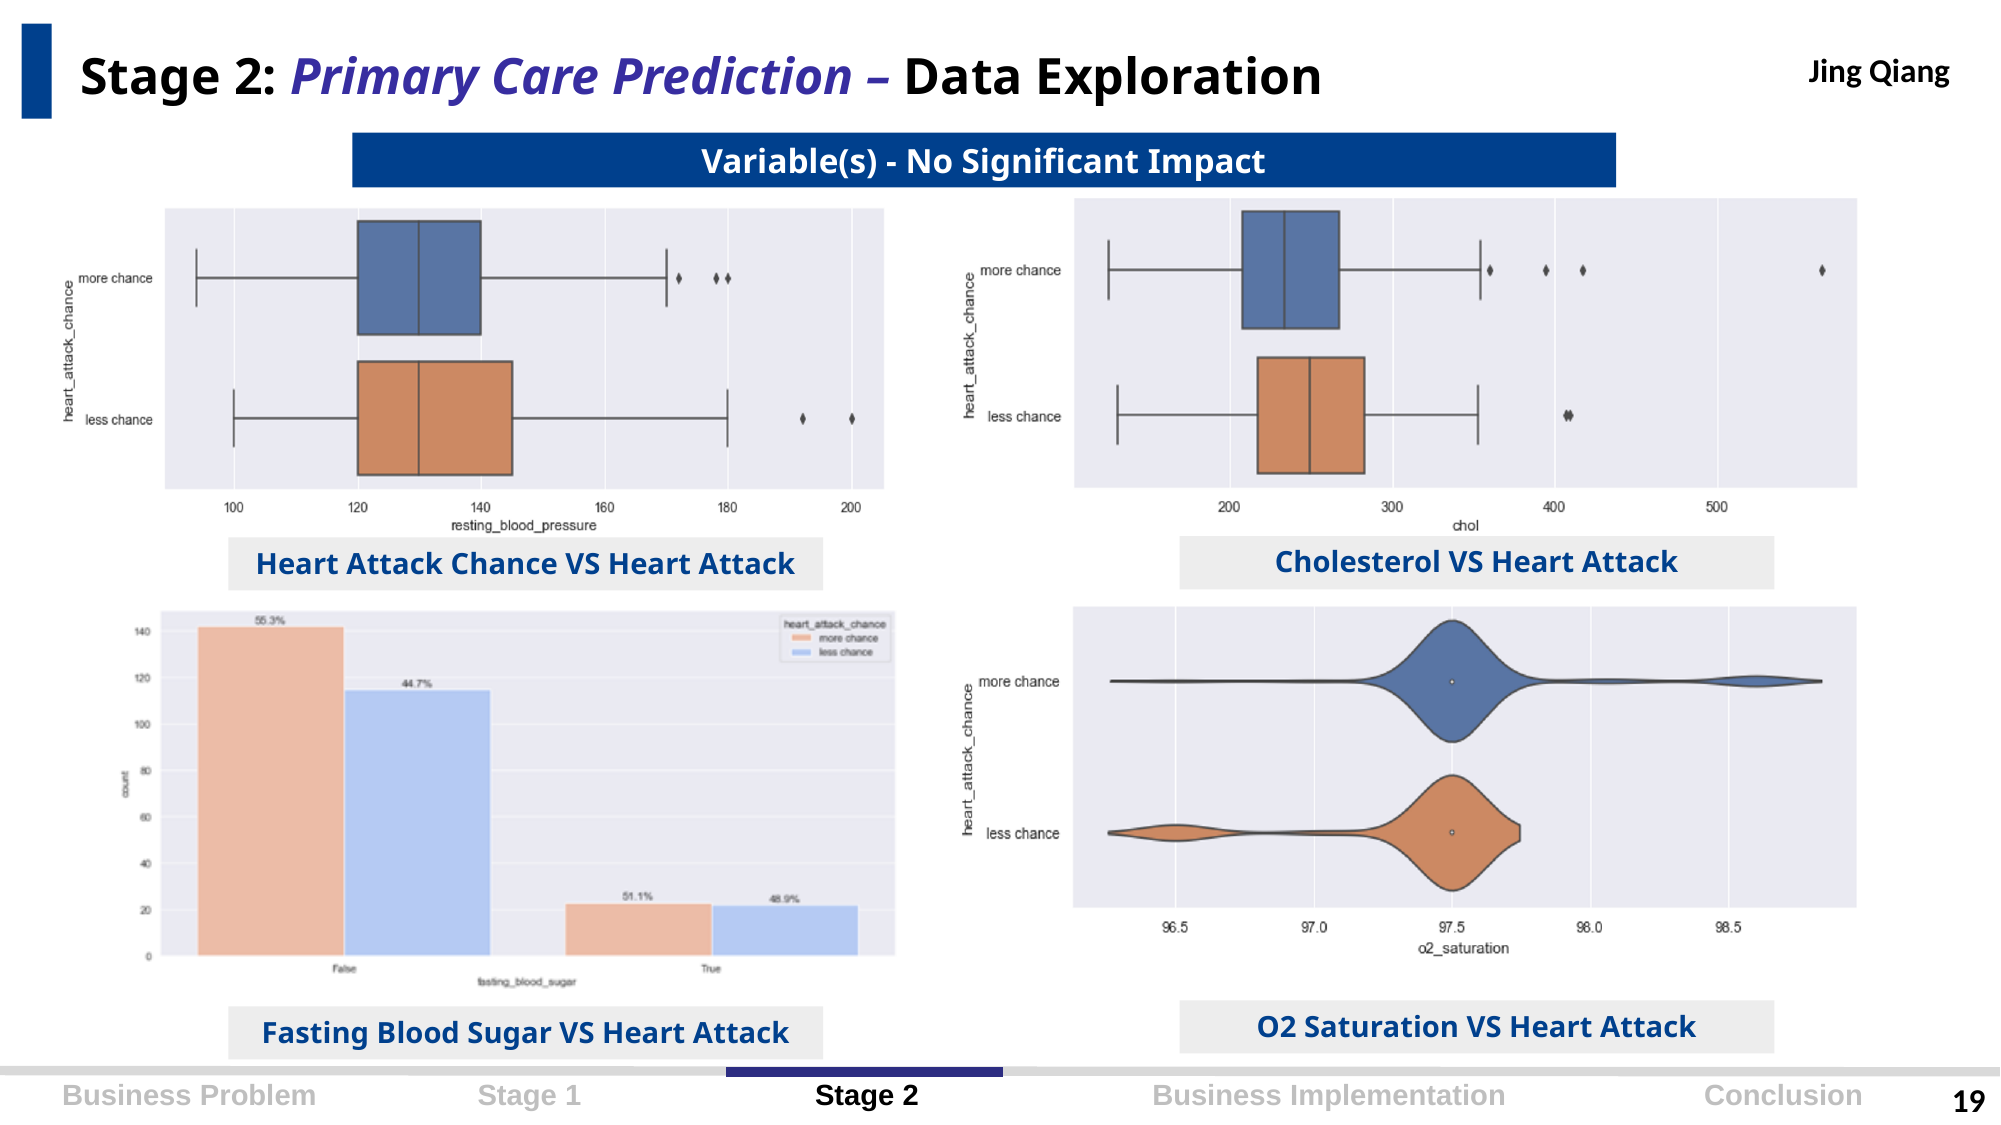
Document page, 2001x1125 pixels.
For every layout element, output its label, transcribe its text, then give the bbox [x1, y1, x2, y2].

text_box Fasting Blood Sugar VS Heart Attack [228, 1006, 824, 1060]
picture [953, 198, 1860, 537]
text_box Cholesterol VS Heart Attack [1179, 537, 1775, 590]
picture [115, 604, 902, 994]
text_box Variable(s) - No Significant Impact [351, 132, 1617, 188]
slide_number 19 [1550, 1071, 2000, 1125]
picture [953, 605, 1860, 961]
text_box Heart Attack Chance VS Heart Attack [509, 537, 824, 591]
text_box Heart Attack Chance VS Heart Attack [287, 537, 507, 591]
text_box Stage 2: Primary Care Prediction – Data Exploration [65, 36, 1710, 112]
picture [58, 200, 889, 537]
text_box Jing Qiang [1515, 41, 1966, 102]
text_box O2 Saturation VS Heart Attack [1179, 1000, 1775, 1054]
text_box Heart Attack Chance VS Heart Attack [228, 537, 286, 591]
